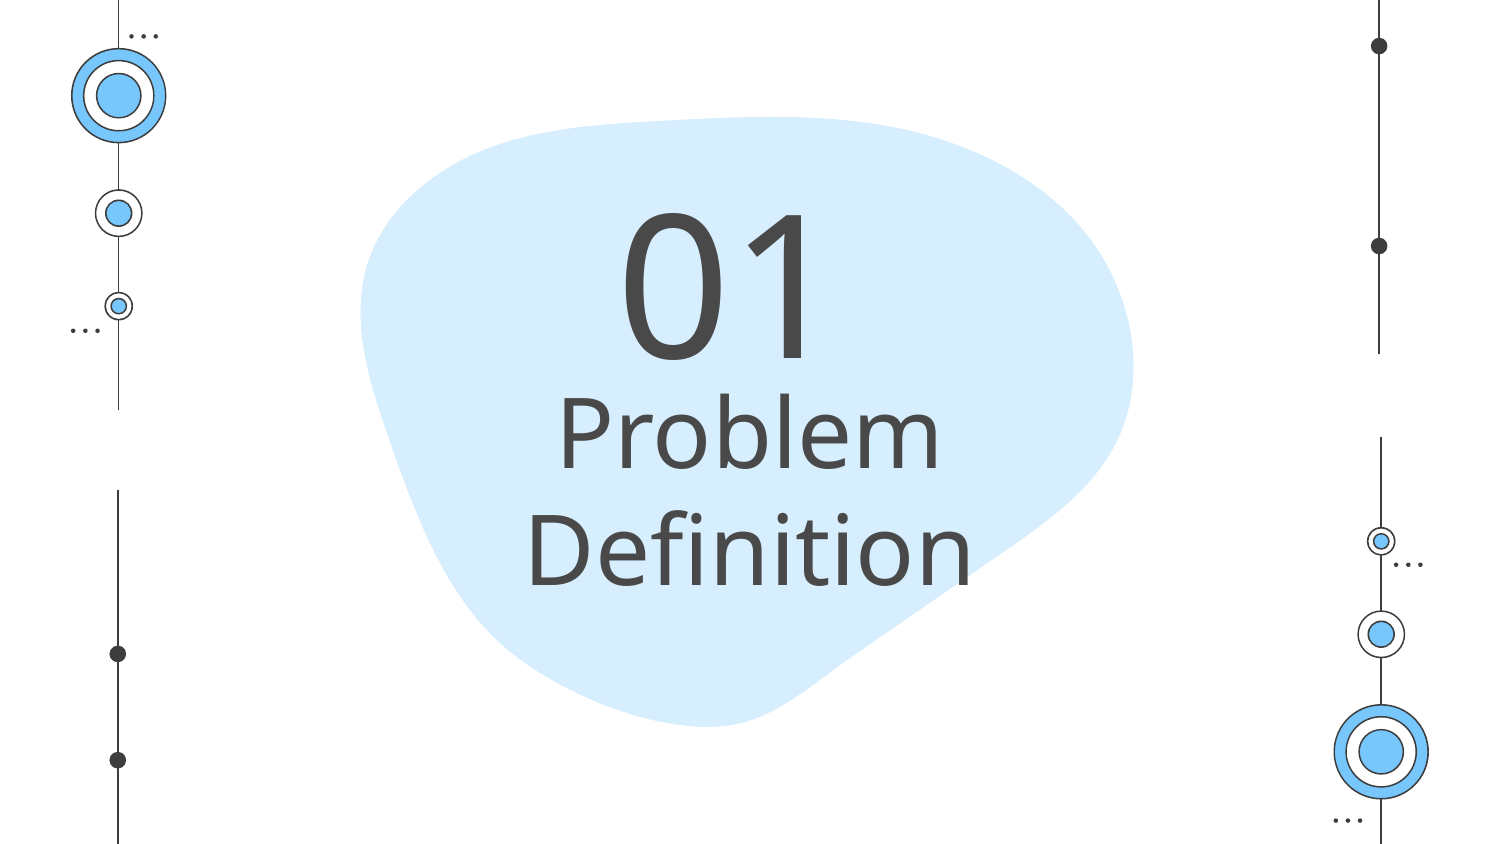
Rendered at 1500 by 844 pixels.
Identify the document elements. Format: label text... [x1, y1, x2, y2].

title 01 [487, 190, 975, 366]
title Problem Definition [487, 421, 1013, 554]
